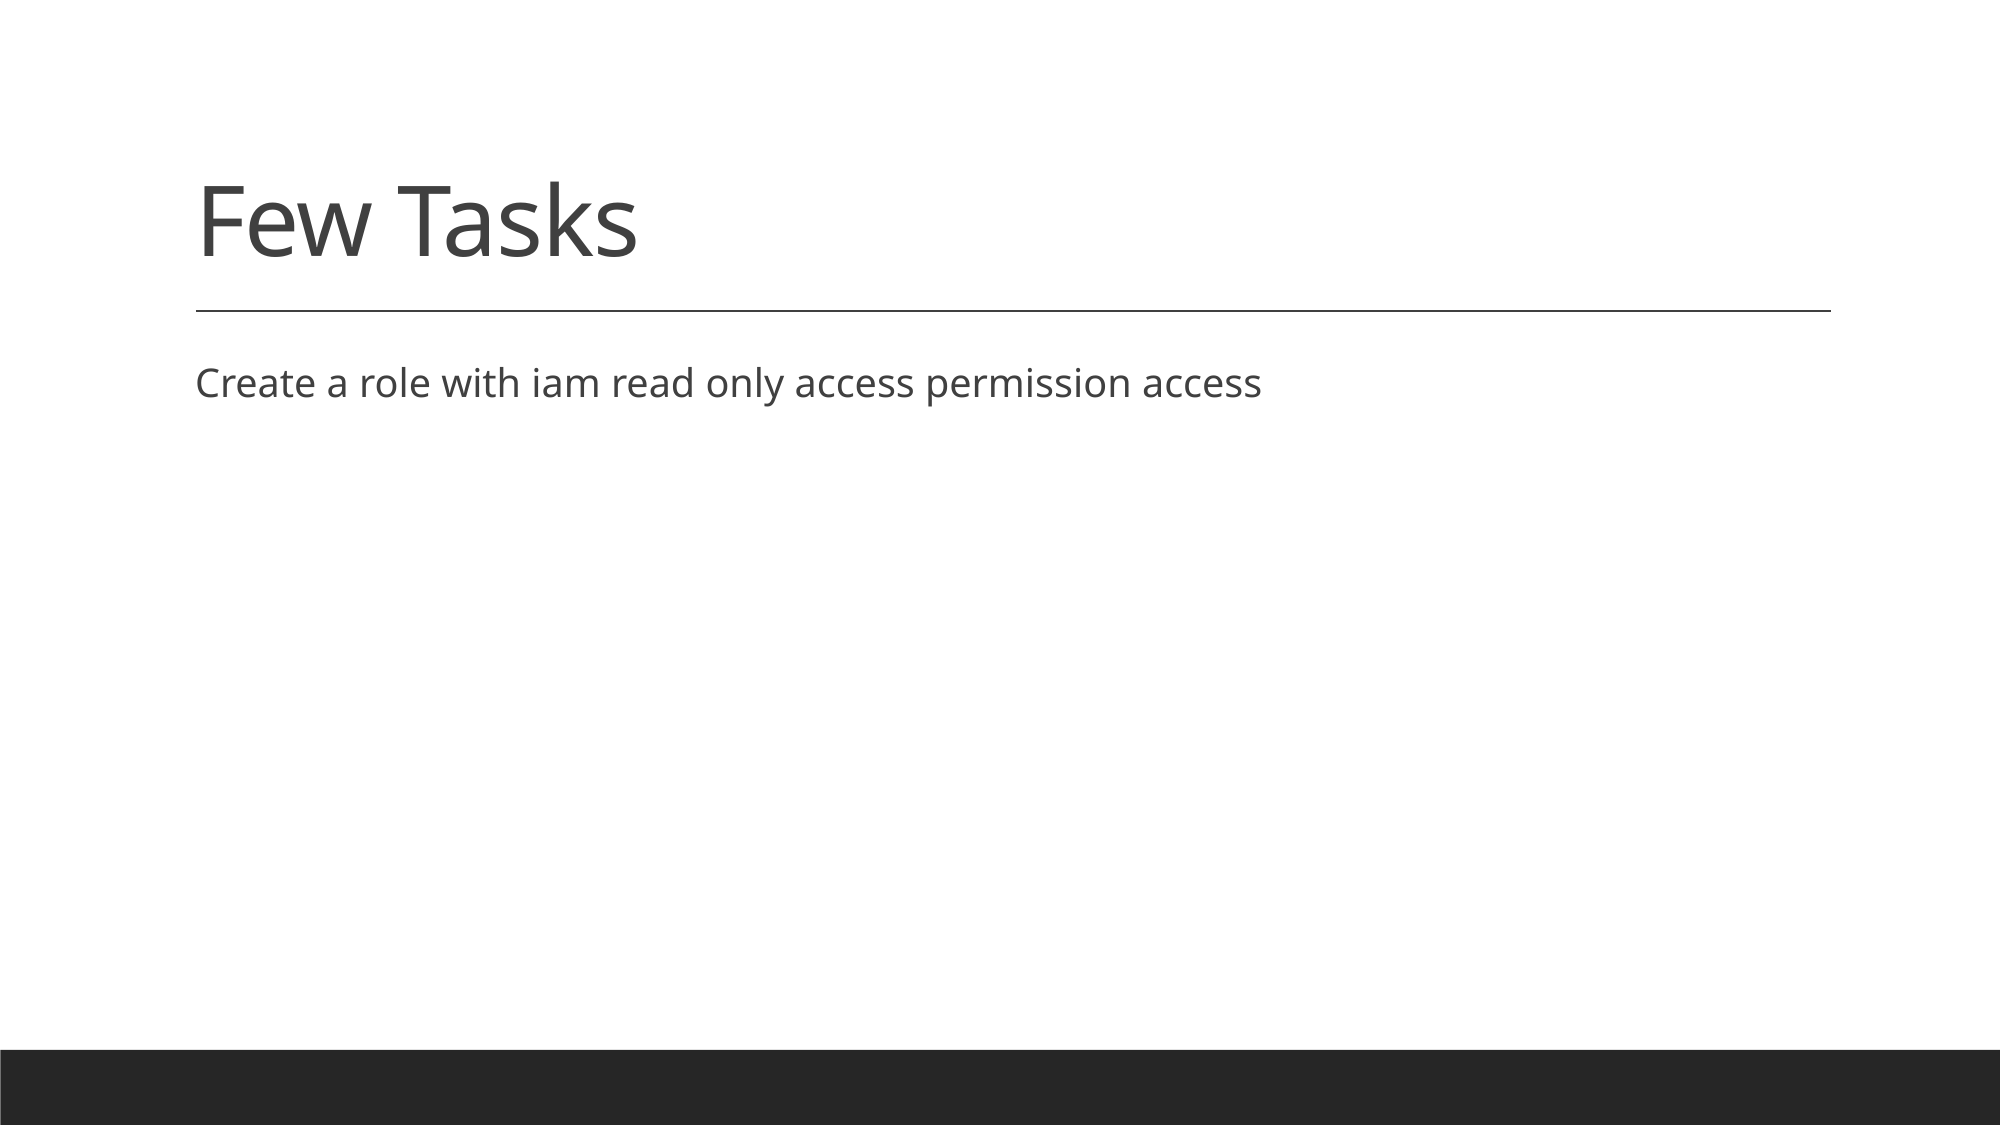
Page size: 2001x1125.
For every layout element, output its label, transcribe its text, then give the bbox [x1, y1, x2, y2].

title Few Tasks [180, 47, 1830, 285]
list Create a role with iam read only access permission access [180, 345, 1830, 963]
